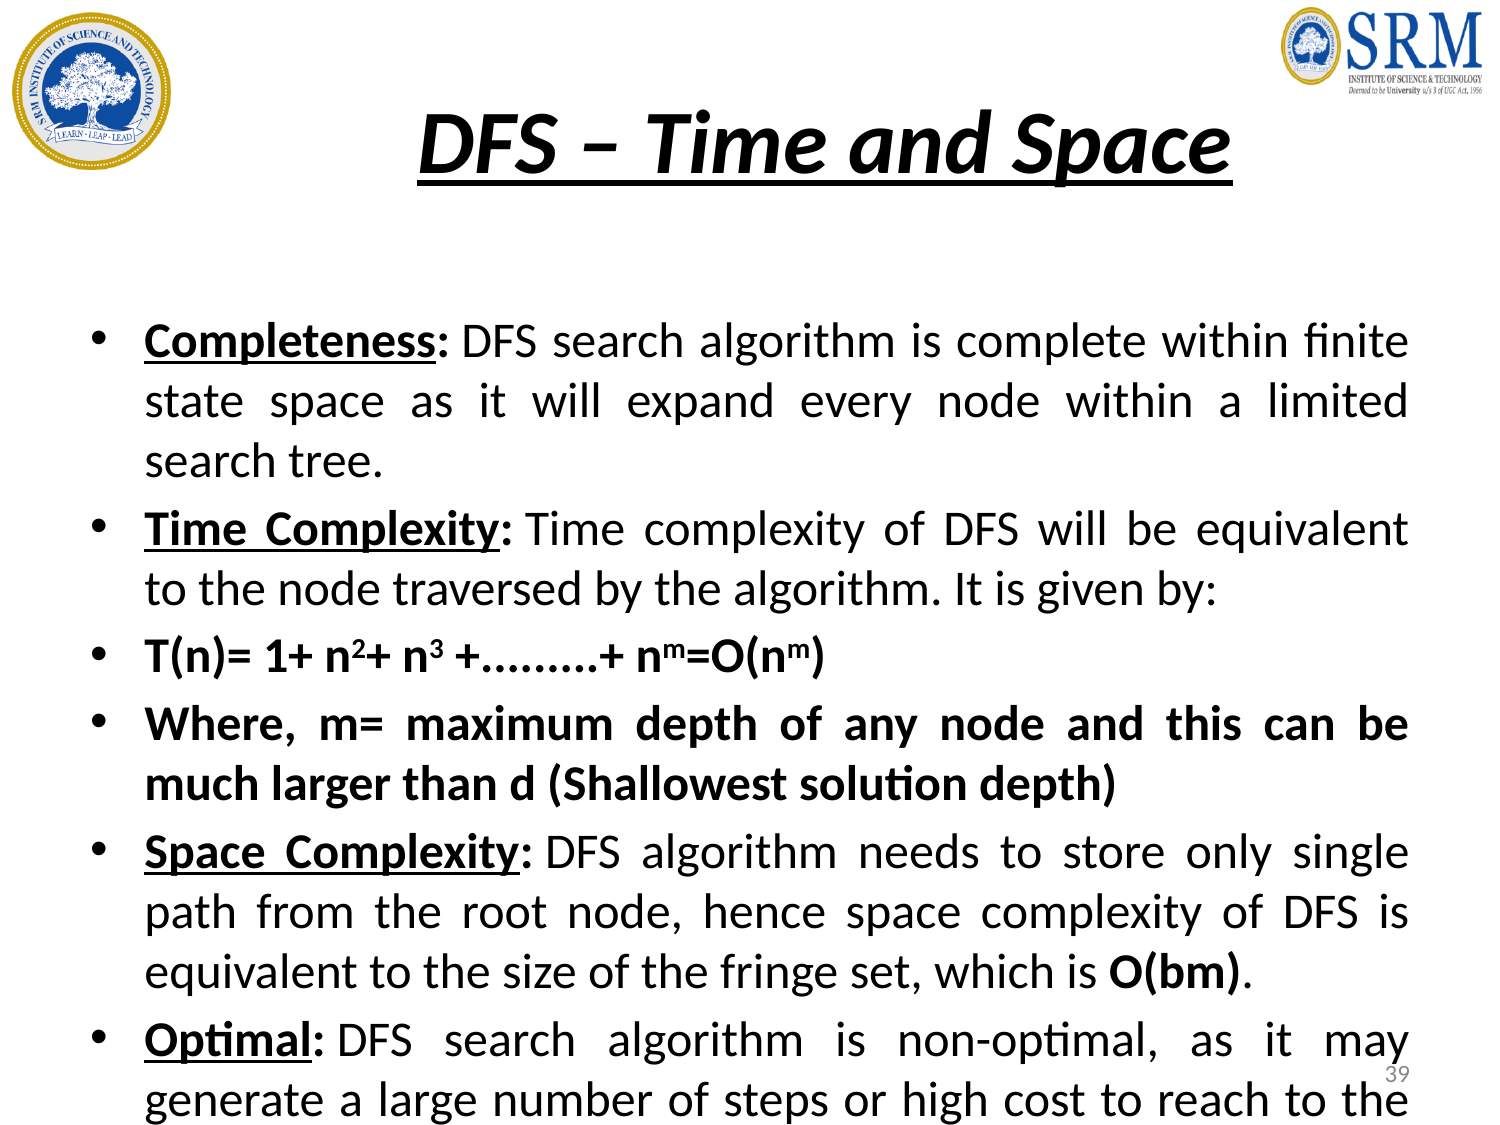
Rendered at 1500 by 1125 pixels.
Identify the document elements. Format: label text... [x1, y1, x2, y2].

list Completeness: DFS search algorithm is complete within finite state space as it will expand every node within a limited search tree. Time Complexity: Time complexity of DFS will be equivalent to the node traversed by the algorithm. It is given by: T(n)= 1+ n2+ n3 +.........+ nm=O(nm) Where, m= maximum depth of any node and this can be much larger than d (Shallowest solution depth) Space Complexity: DFS algorithm needs to store only single path from the root node, hence space complexity of DFS is equivalent to the size of the fringe set, which is O(bm). Optimal: DFS search algorithm is non-optimal, as it may generate a large number of steps or high cost to reach to the goal node. [75, 299, 1425, 1125]
picture [1281, 7, 1482, 75]
picture [12, 12, 171, 171]
title DFS – Time and Space [150, 75, 1500, 200]
slide_number ‹#› [1074, 1042, 1425, 1103]
